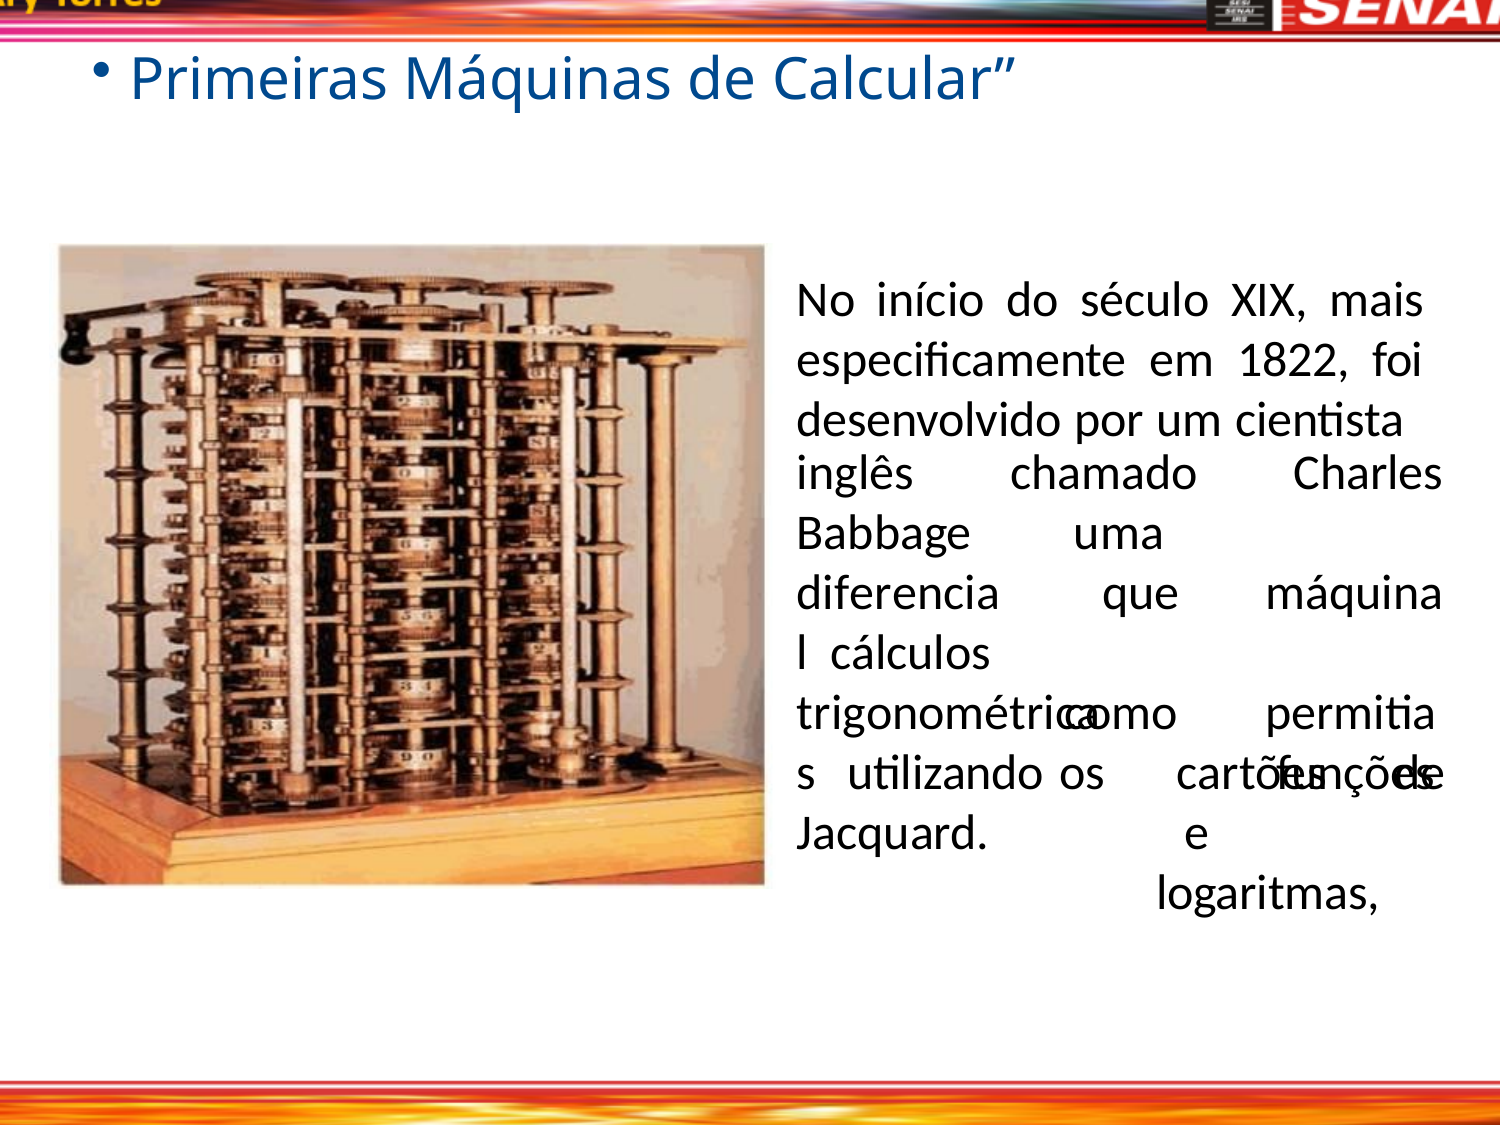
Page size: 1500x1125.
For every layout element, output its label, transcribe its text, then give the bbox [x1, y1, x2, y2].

text_box trigonométricas utilizando os Jacquard. [794, 677, 1121, 860]
text_box cartões de [1174, 737, 1446, 800]
text_box inglês Babbage diferencial cálculos [794, 437, 1007, 677]
text_box chamado uma que como [1007, 437, 1153, 740]
text_box Charles máquina permitia funções e logaritmas, [1153, 437, 1446, 920]
text_box Primeiras Máquinas de Calcular’’ No início do século XIX, mais especificamente em 1822, foi desenvolvido por um cientista [89, 39, 1447, 447]
picture [0, 0, 1500, 1125]
